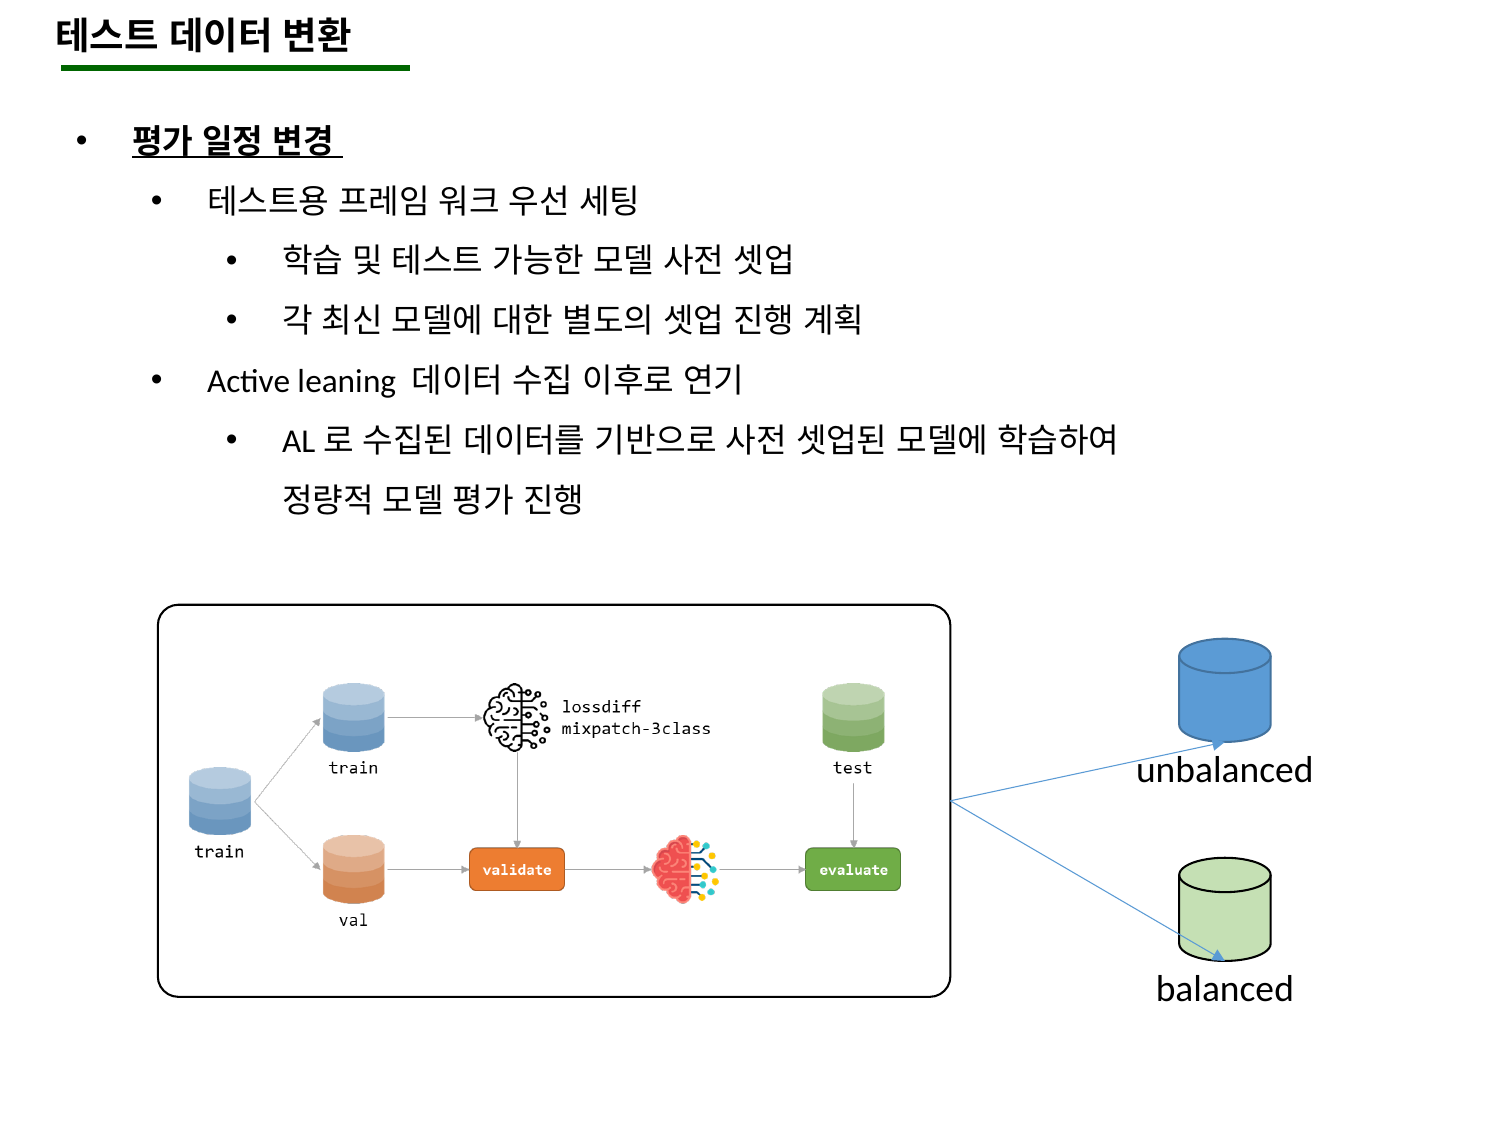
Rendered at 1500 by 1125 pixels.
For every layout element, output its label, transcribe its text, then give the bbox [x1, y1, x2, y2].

text_box balanced [1100, 957, 1350, 1017]
text_box [156, 603, 952, 998]
text_box 테스트 데이터 변환 [40, 4, 818, 65]
text_box 평가 일정 변경 테스트용 프레임 워크 우선 세팅 학습 및 테스트 가능한 모델 사전 셋업 각 최신 모델에 대한 별도의 셋업 진행 계획 Active leaning 데이터 수집 이후로 연기 AL로 수집된 데이터를 기반으로 사전 셋업된 모델에 학습하여 정량적 모델 평가 진행 [61, 92, 1468, 527]
picture [182, 683, 901, 941]
text_box [1178, 637, 1272, 737]
text_box [1178, 856, 1272, 957]
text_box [950, 690, 1180, 800]
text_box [950, 800, 1180, 910]
text_box unbalanced [1180, 737, 1350, 798]
